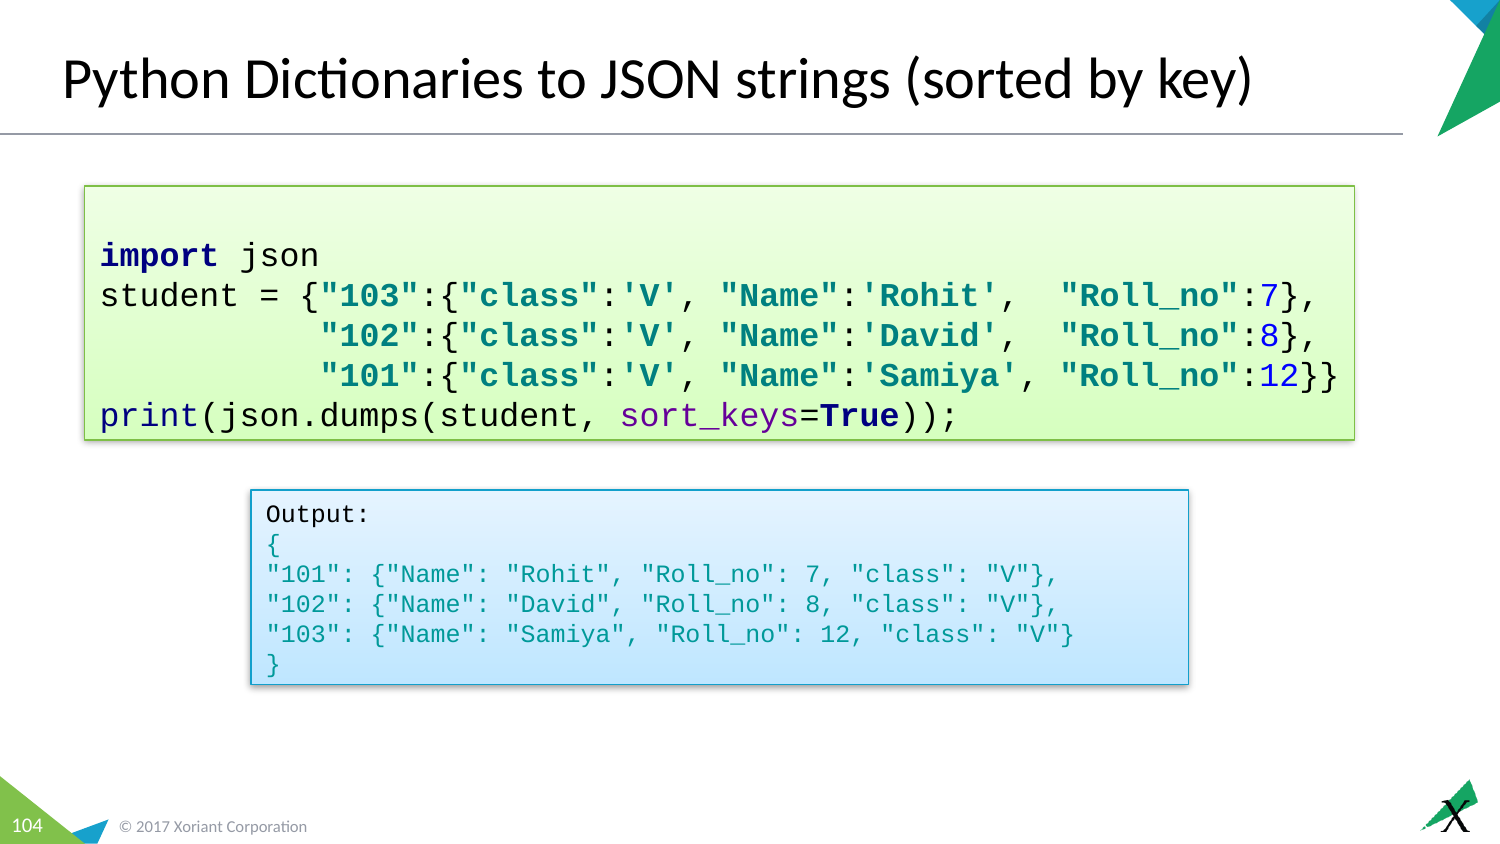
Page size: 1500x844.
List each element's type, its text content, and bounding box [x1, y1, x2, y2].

text_box import json student = {"103":{"class":'V', "Name":'Rohit', "Roll_no":7}, "102":{"class":'V', "Name":'David', "Roll_no":8}, "101":{"class":'V', "Name":'Samiya', "Roll_no":12}} print(json.dumps(student, sort_keys=True)); [84, 185, 1355, 441]
picture [1420, 779, 1478, 832]
text_box Output: { "101": {"Name": "Rohit", "Roll_no": 7, "class": "V"}, "102": {"Name": "David", "Roll_no": 8, "class": "V"}, "103": {"Name": "Samiya", "Roll_no": 12, "class": "V"} } [250, 489, 1189, 685]
title Python Dictionaries to JSON strings (sorted by key) [47, 9, 1398, 118]
